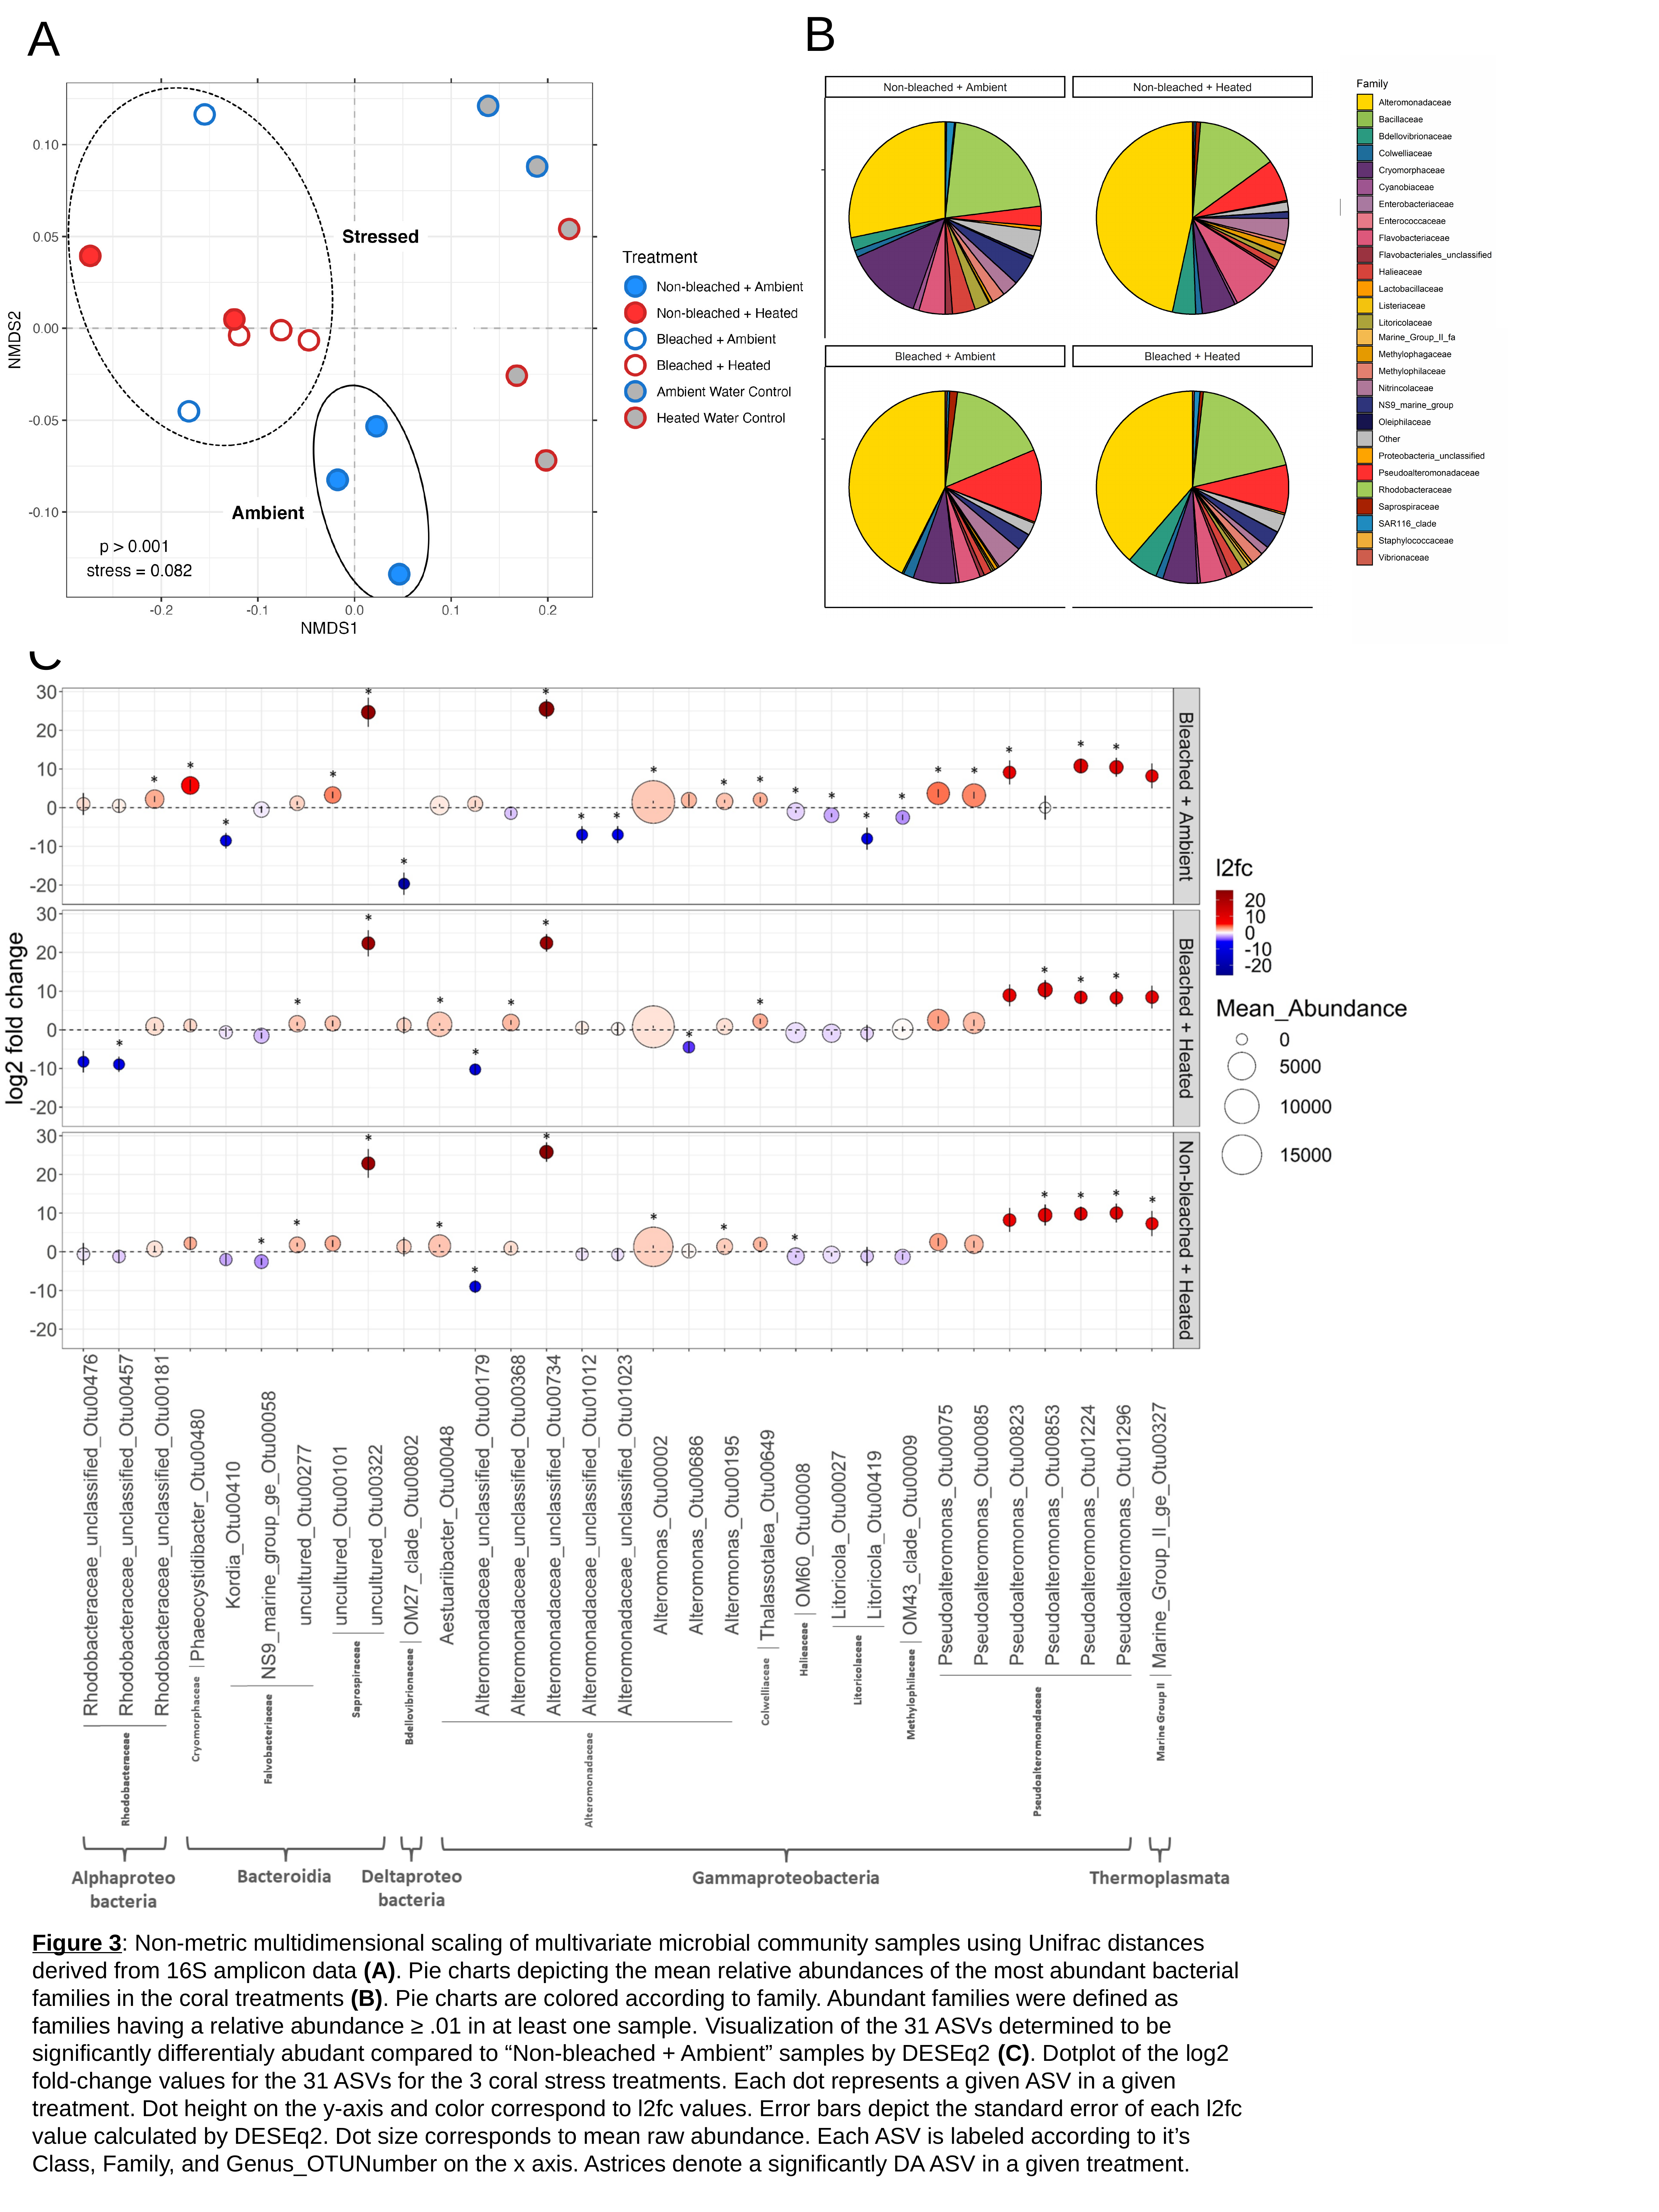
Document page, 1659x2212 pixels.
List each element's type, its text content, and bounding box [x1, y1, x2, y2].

picture [1340, 55, 1509, 644]
text_box C [22, 654, 96, 682]
text_box B [798, 0, 872, 64]
text_box A [22, 4, 96, 63]
picture [0, 64, 1332, 651]
text_box Figure 3: Non-metric multidimensional scaling of multivariate microbial community samples using Unifrac distances derived from 16S amplicon data (A). Pie charts depicting the mean relative abundances of the most abundant bacterial families in the coral treatments (B). Pie charts are colored according to family. Abundant families were defined as families having a relative abundance ≥ .01 in at least one sample. Visualization of the 31 ASVs determined to be significantly differentialy abudant compared to “Non-bleached + Ambient” samples by DESEq2 (C). Dotplot of the log2 fold-change values for the 31 ASVs for the 3 coral stress treatments. Each dot represents a given ASV in a given treatment. Dot height on the y-axis and color correspond to l2fc values. Error bars depict the standard error of each l2fc value calculated by DESEq2. Dot size corresponds to mean raw abundance. Each ASV is labeled according to it’s Class, Family, and Genus_OTUNumber on the x axis. Astrices denote a significantly DA ASV in a given treatment. [0, 1928, 1298, 2212]
picture [0, 683, 1419, 1924]
